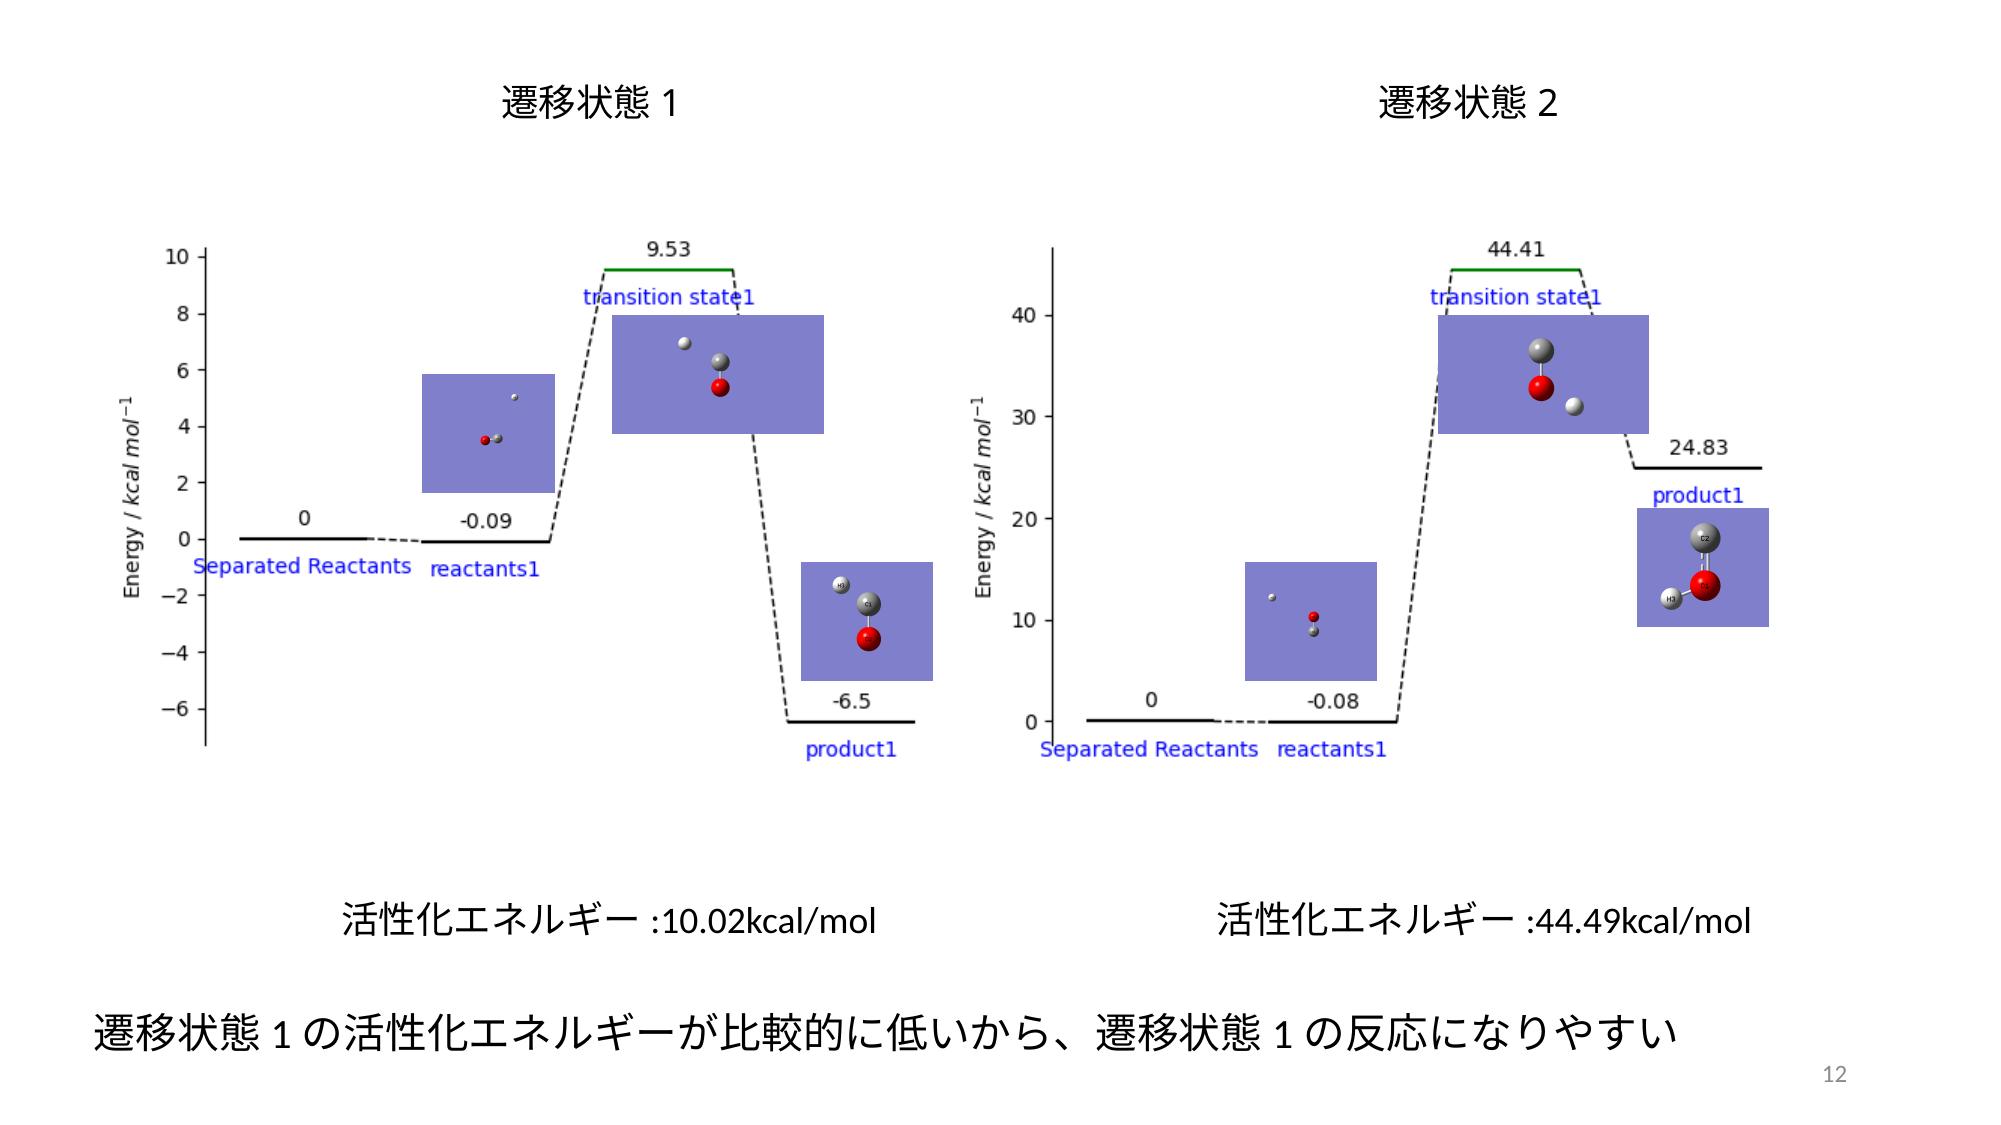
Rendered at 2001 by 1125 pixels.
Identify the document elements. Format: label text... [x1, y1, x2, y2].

text_box 遷移状態1の活性化エネルギーが比較的に低いから、遷移状態1の反応になりやすい [78, 998, 1694, 1114]
text_box 活性化エネルギー:44.49kcal/mol [1201, 888, 1767, 949]
picture [85, 132, 1893, 853]
text_box 活性化エネルギー:10.02kcal/mol [326, 888, 892, 949]
text_box 遷移状態1 [486, 71, 697, 132]
slide_number 12 [1694, 1042, 1863, 1103]
text_box 遷移状態2 [1363, 71, 1574, 132]
